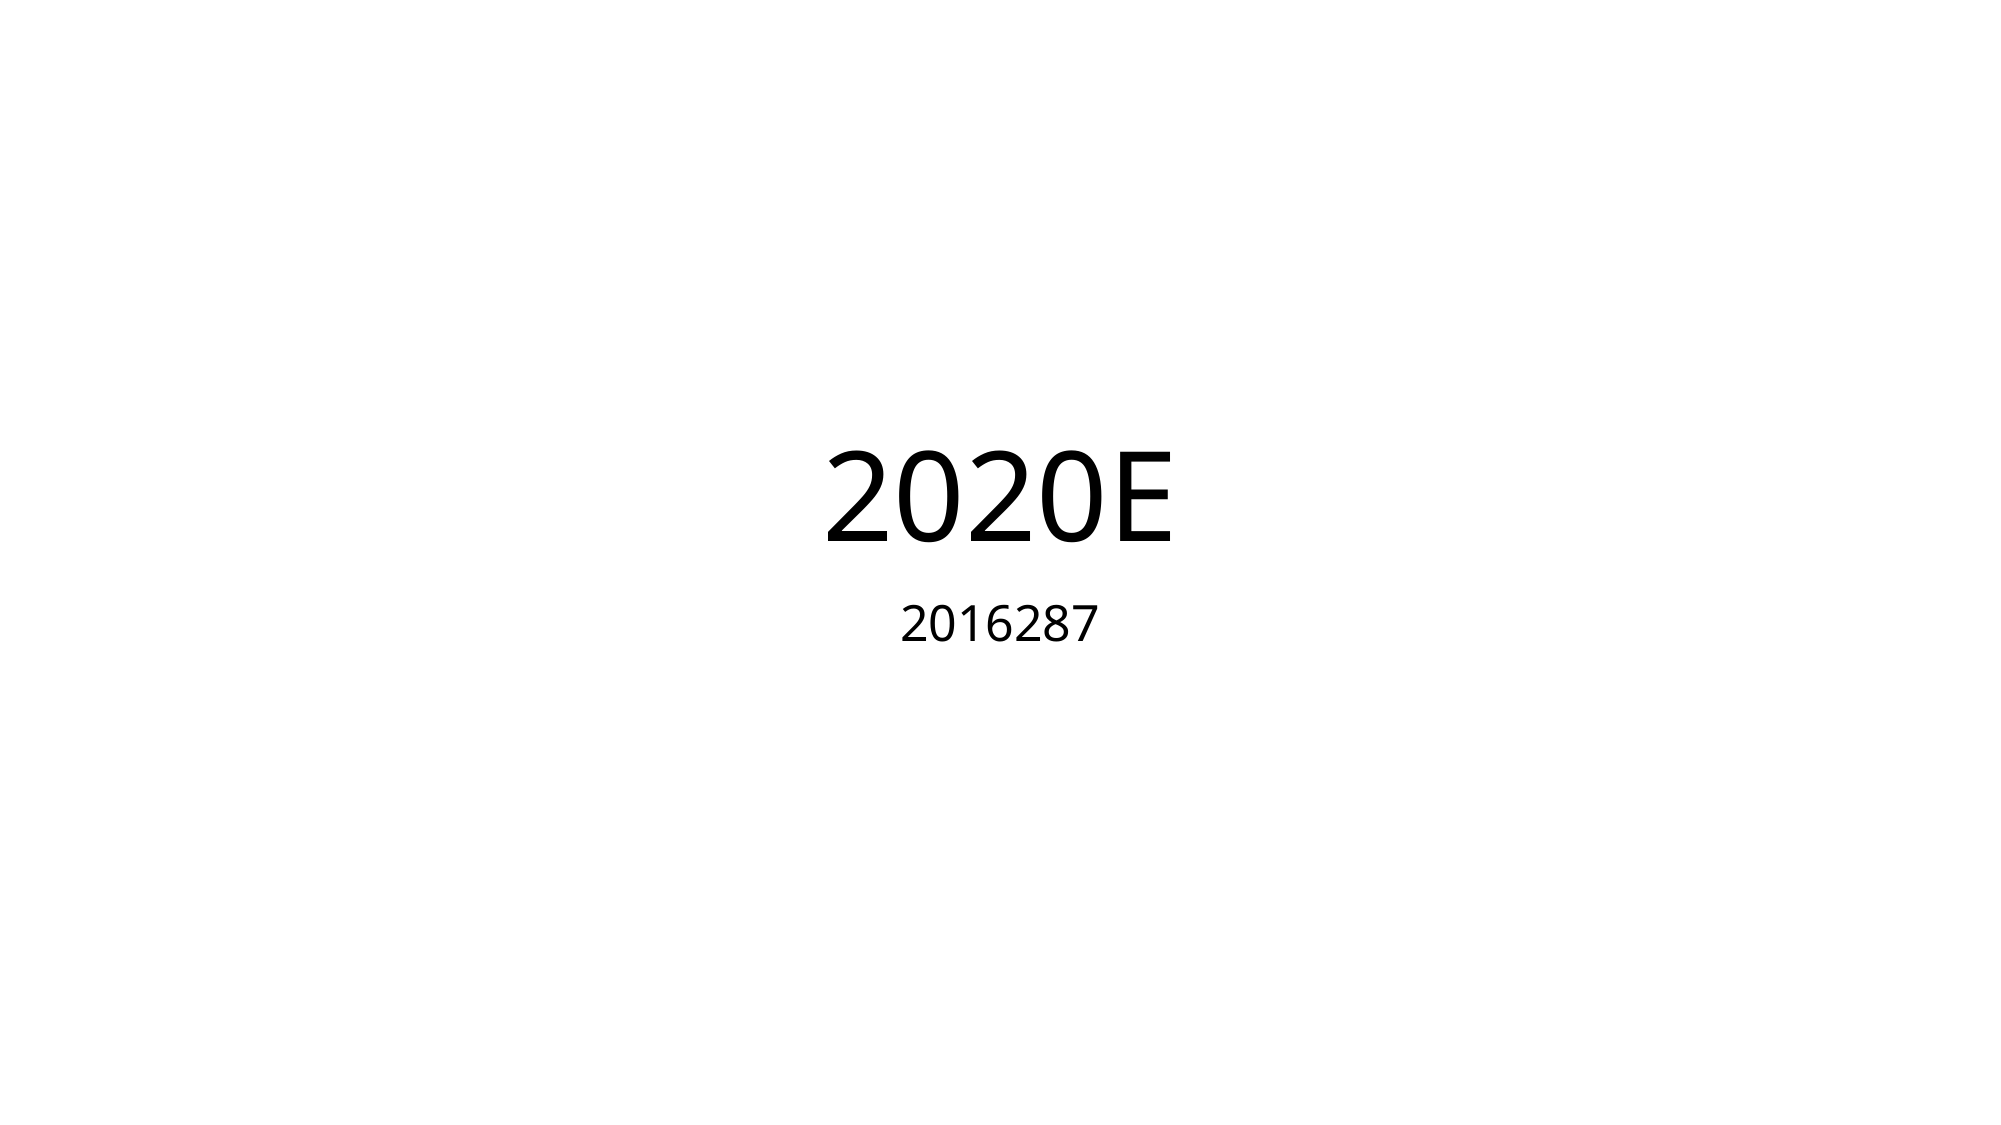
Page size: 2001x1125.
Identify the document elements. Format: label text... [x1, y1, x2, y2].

title 2020E [249, 184, 1750, 576]
subtitle 2016287 [249, 590, 1750, 863]
